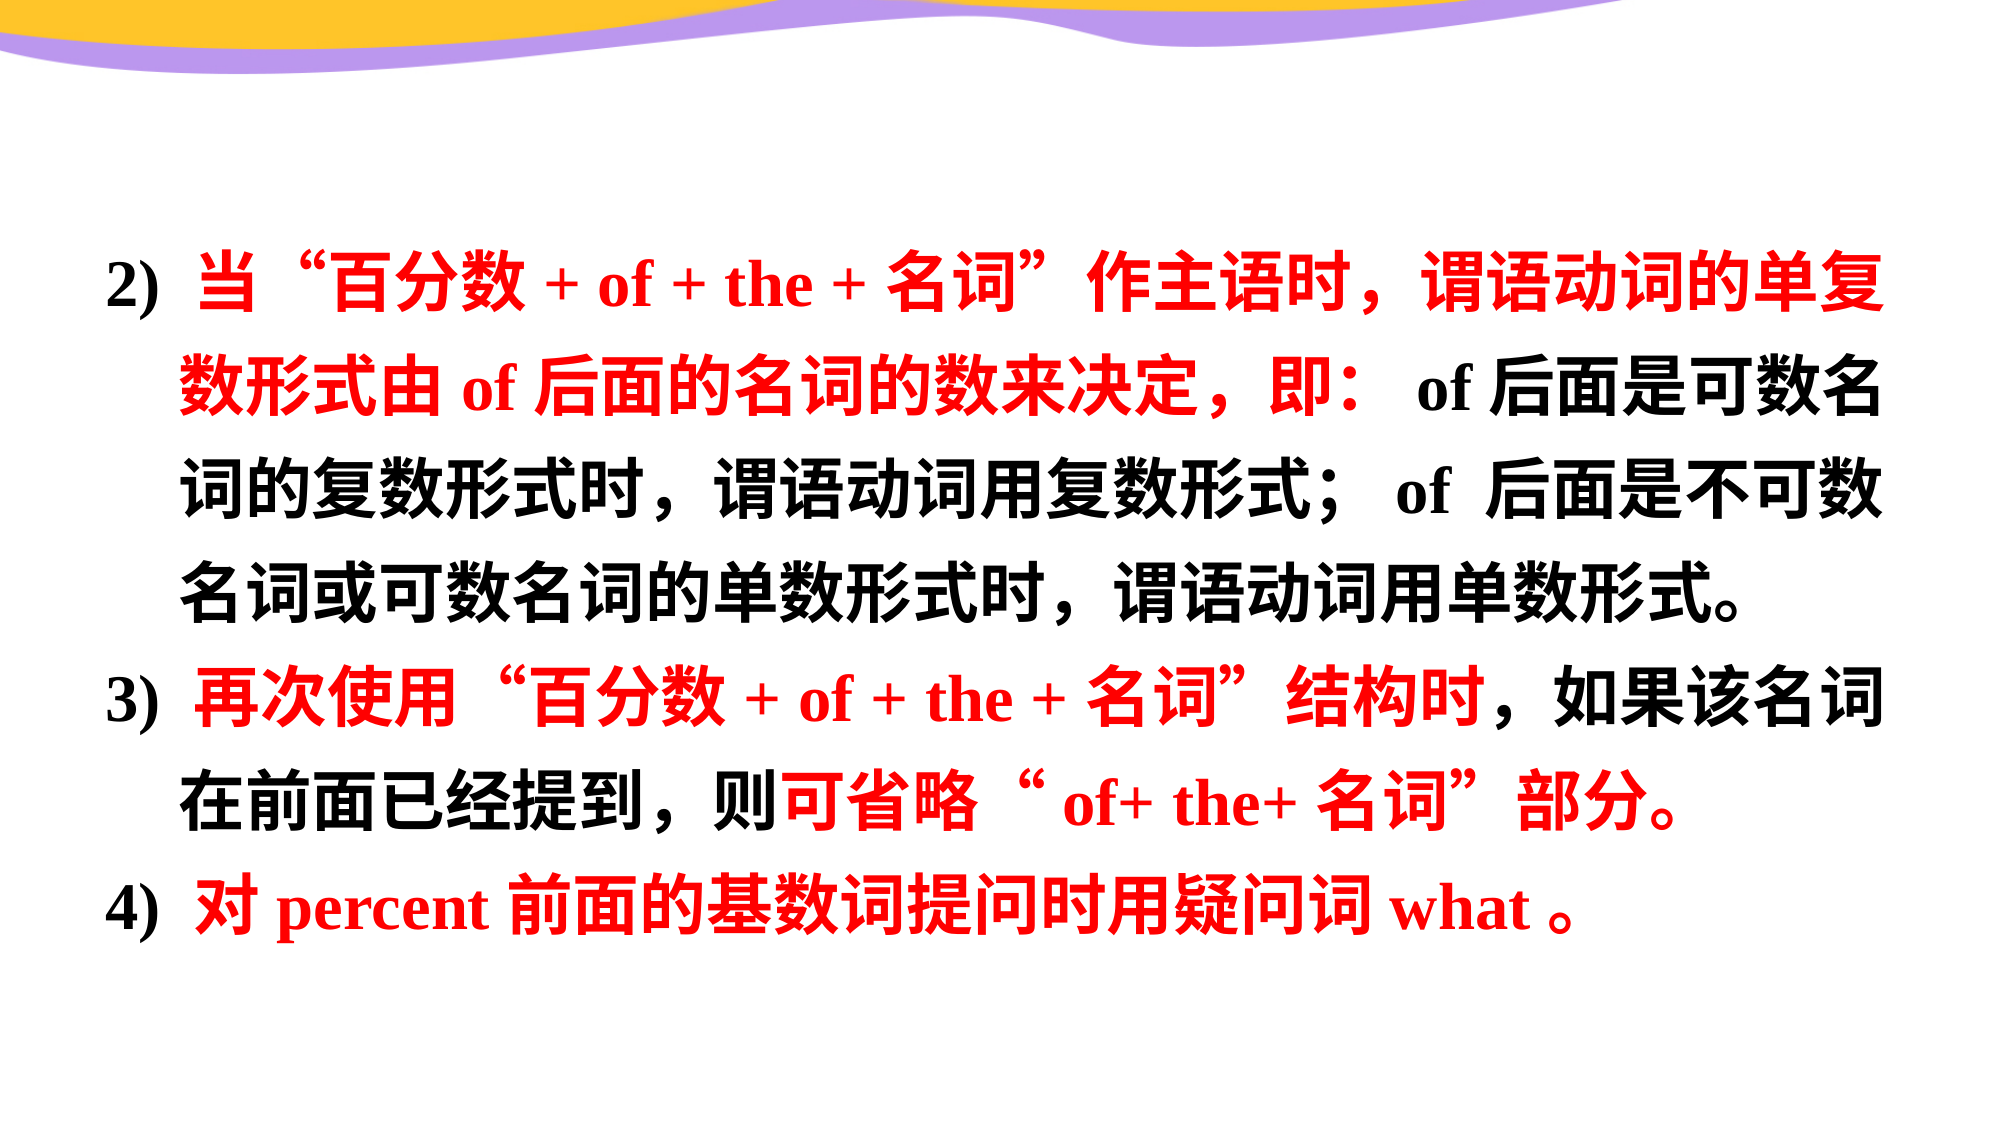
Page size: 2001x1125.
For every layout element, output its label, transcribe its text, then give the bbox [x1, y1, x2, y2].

text_box 2) 当“百分数+ of + the +名词”作主语时，谓语动词的单复数形式由of后面的名词的数来决定，即：of后面是可数名词的复数形式时，谓语动词用复数形式；of 后面是不可数名词或可数名词的单数形式时，谓语动词用单数形式。 3) 再次使用“百分数+ of + the +名词”结构时，如果该名词在前面已经提到，则可省略“of+ the+名词”部分。 4) 对percent前面的基数词提问时用疑问词what。 [90, 208, 1934, 951]
picture [0, 0, 2001, 1125]
